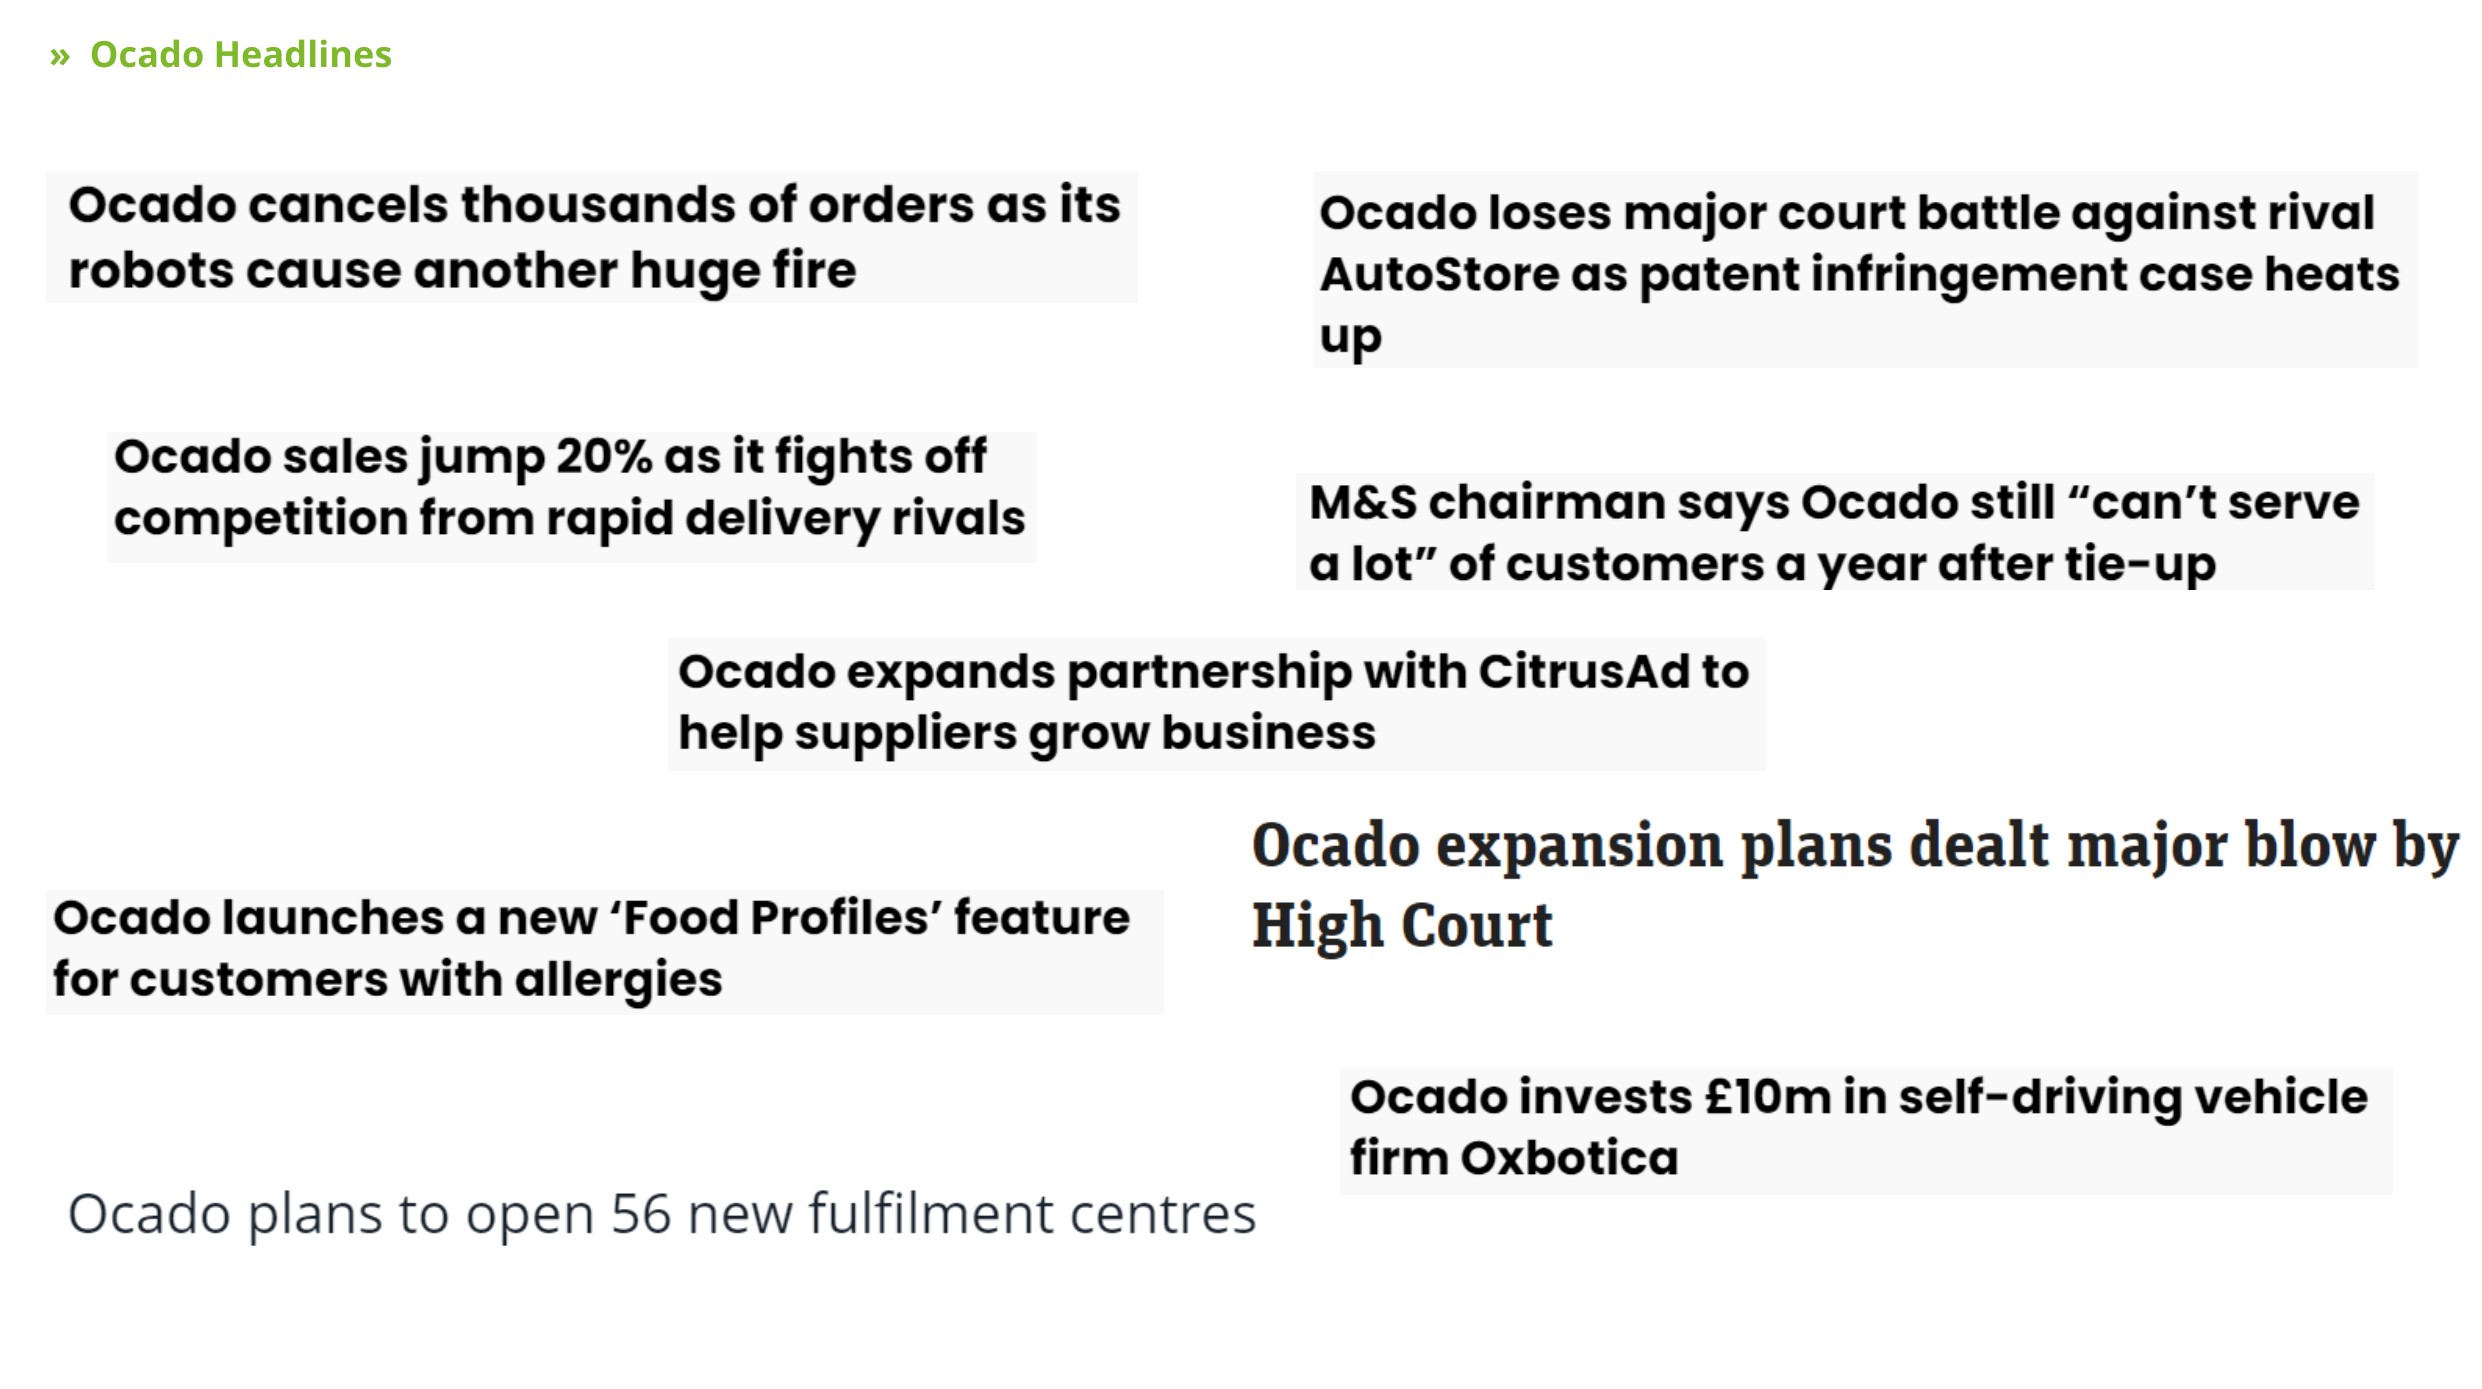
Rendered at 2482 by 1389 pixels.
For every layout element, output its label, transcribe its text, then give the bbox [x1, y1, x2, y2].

picture [1340, 1068, 2393, 1195]
picture [60, 1178, 1315, 1265]
picture [46, 172, 1138, 303]
picture [46, 890, 1164, 1015]
text_box » Ocado Headlines [46, 29, 542, 76]
picture [1314, 171, 2419, 368]
picture [1240, 813, 2472, 969]
picture [1295, 473, 2375, 590]
picture [107, 432, 1037, 563]
picture [668, 638, 1766, 771]
